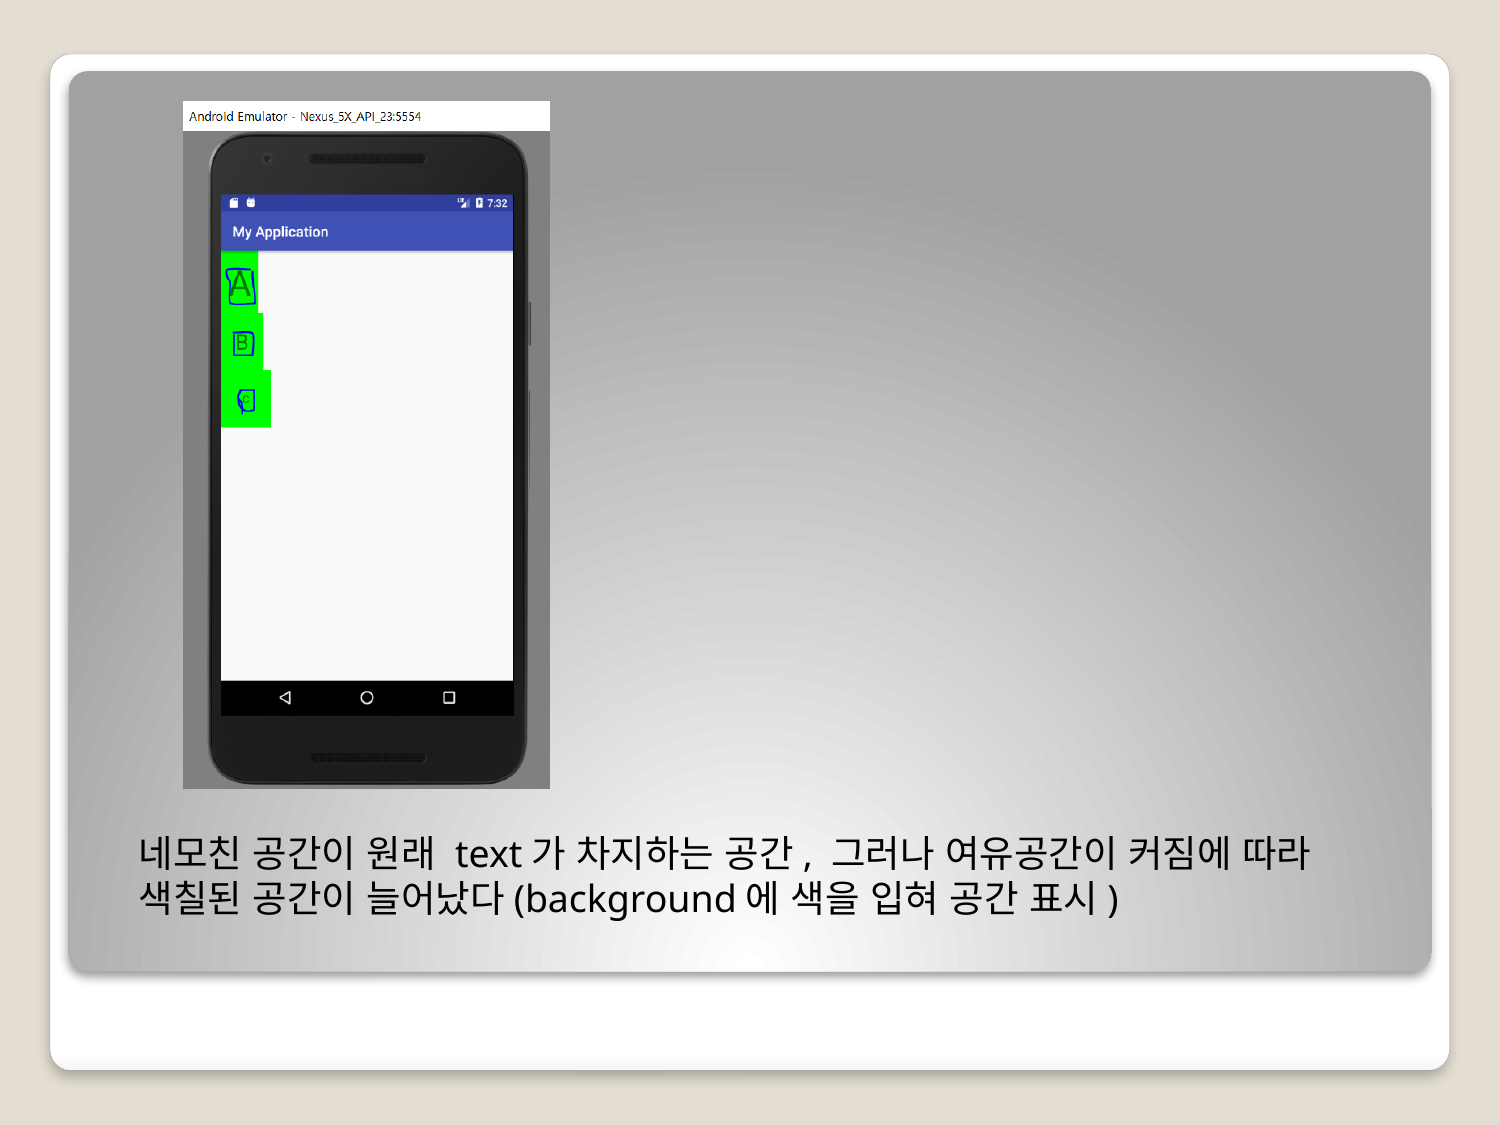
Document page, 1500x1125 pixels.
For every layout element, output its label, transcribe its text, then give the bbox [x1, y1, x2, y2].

text_box 네모친 공간이 원래 text가 차지하는 공간, 그러나 여유공간이 커짐에 따라 색칠된 공간이 늘어났다(background에 색을 입혀 공간 표시) [123, 822, 1400, 927]
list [182, 101, 551, 790]
